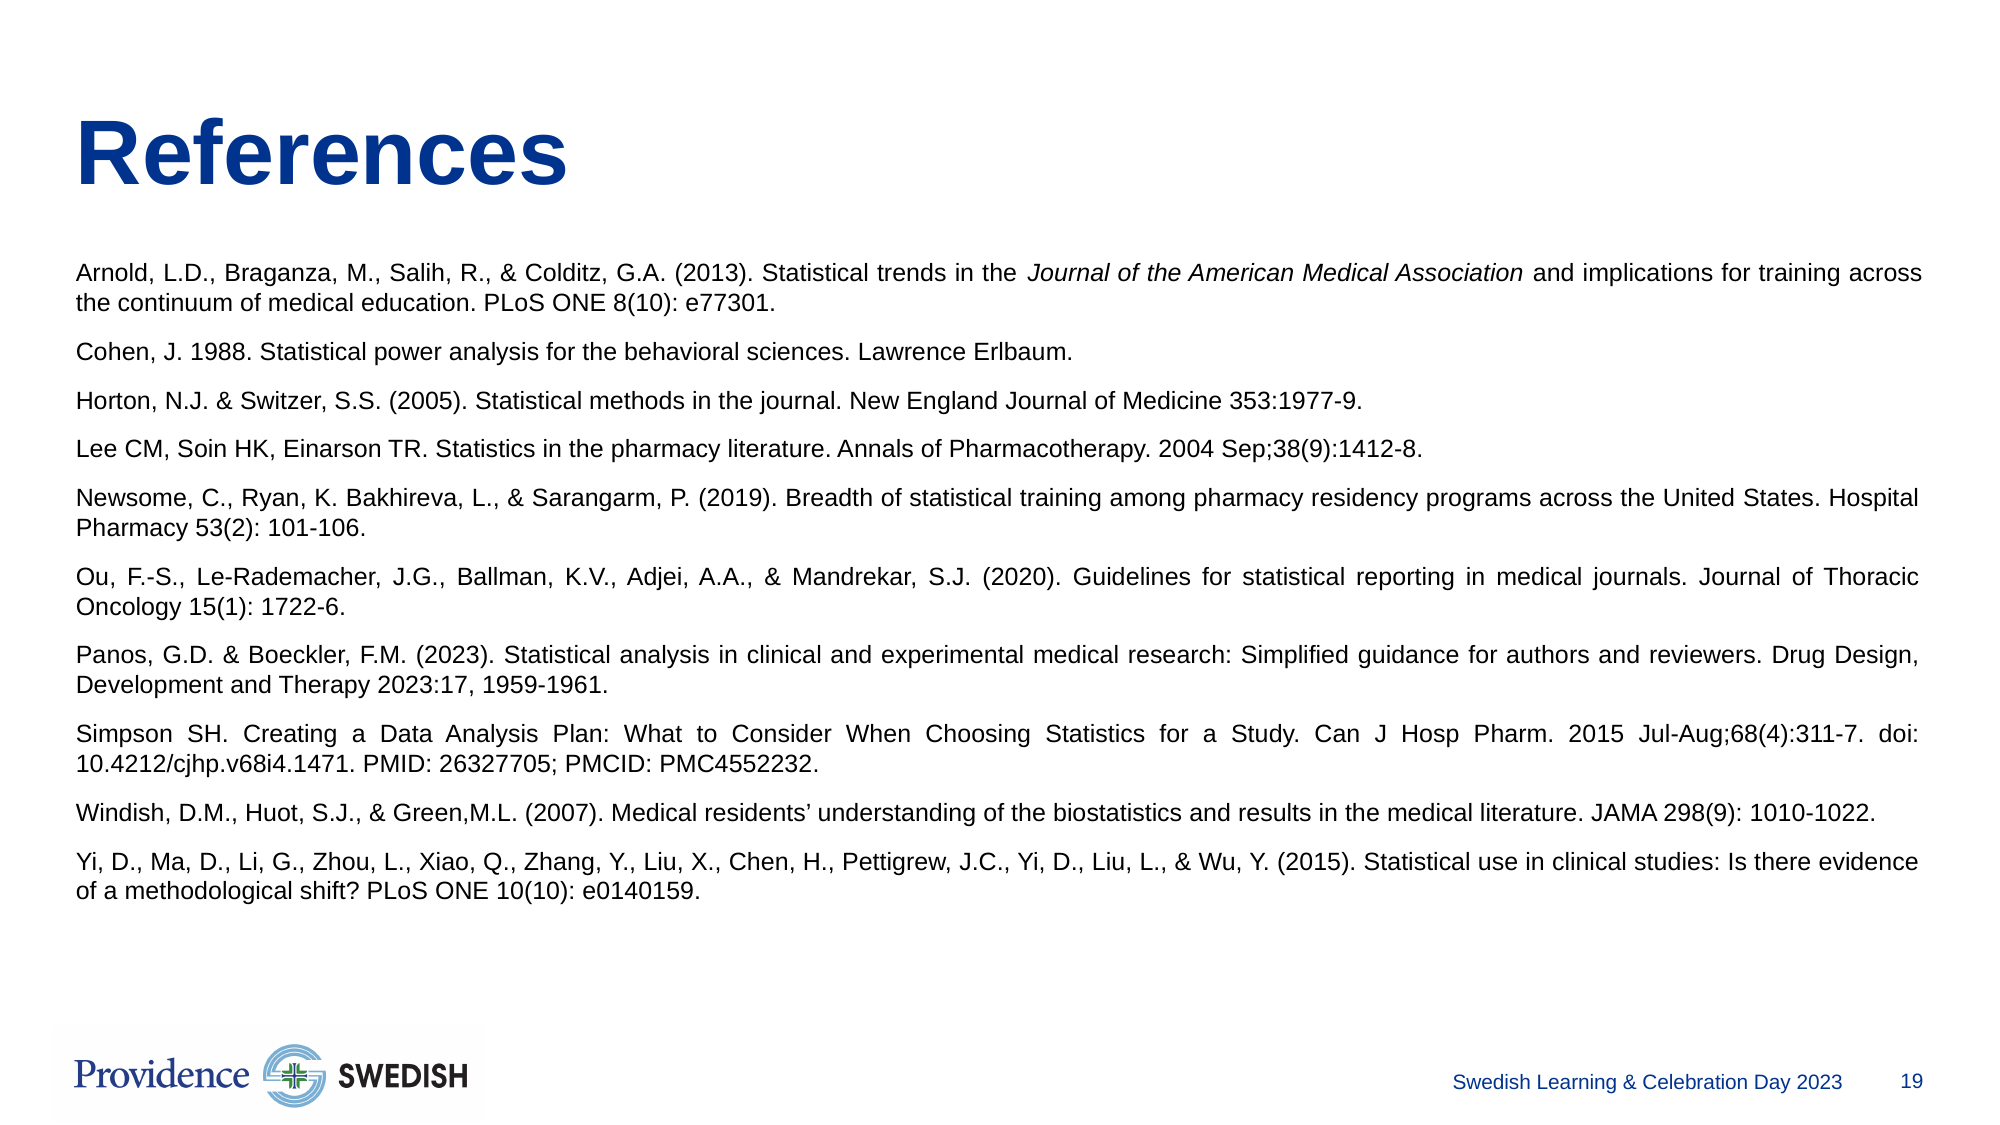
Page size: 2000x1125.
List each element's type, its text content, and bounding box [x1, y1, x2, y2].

footer Swedish Learning & Celebration Day 2023​ [704, 1055, 1842, 1094]
picture [52, 1025, 485, 1123]
list Arnold, L.D., Braganza, M., Salih, R., & Colditz, G.A. (2013). Statistical trends in the Journal of the American Medical Association and implications for training across the continuum of medical education. PLoS ONE 8(10): e77301. Cohen, J. 1988. Statistical power analysis for the behavioral sciences. Lawrence Erlbaum. Horton, N.J. & Switzer, S.S. (2005). Statistical methods in the journal. New England Journal of Medicine 353:1977-9. Lee CM, Soin HK, Einarson TR. Statistics in the pharmacy literature. Annals of Pharmacotherapy. 2004 Sep;38(9):1412-8. Newsome, C., Ryan, K. Bakhireva, L., & Sarangarm, P. (2019). Breadth of statistical training among pharmacy residency programs across the United States. Hospital Pharmacy 53(2): 101-106. Ou, F.-S., Le-Rademacher, J.G., Ballman, K.V., Adjei, A.A., & Mandrekar, S.J. (2020). Guidelines for statistical reporting in medical journals. Journal of Thoracic Oncology 15(1): 1722-6. Panos, G.D. & Boeckler, F.M. (2023). Statistical analysis in clinical and experimental medical research: Simplified guidance for authors and reviewers. Drug Design, Development and Therapy 2023:17, 1959-1961. Simpson SH. Creating a Data Analysis Plan: What to Consider When Choosing Statistics for a Study. Can J Hosp Pharm. 2015 Jul-Aug;68(4):311-7. doi: 10.4212/cjhp.v68i4.1471. PMID: 26327705; PMCID: PMC4552232. Windish, D.M., Huot, S.J., & Green,M.L. (2007). Medical residents’ understanding of the biostatistics and results in the medical literature. JAMA 298(9): 1010-1022. Yi, D., Ma, D., Li, G., Zhou, L., Xiao, Q., Zhang, Y., Liu, X., Chen, H., Pettigrew, J.C., Yi, D., Liu, L., & Wu, Y. (2015). Statistical use in clinical studies: Is there evidence of a methodological shift? PLoS ONE 10(10): e0140159. [75, 256, 1924, 1023]
slide_number 19 [1842, 1055, 1924, 1094]
title References [75, 75, 1924, 220]
